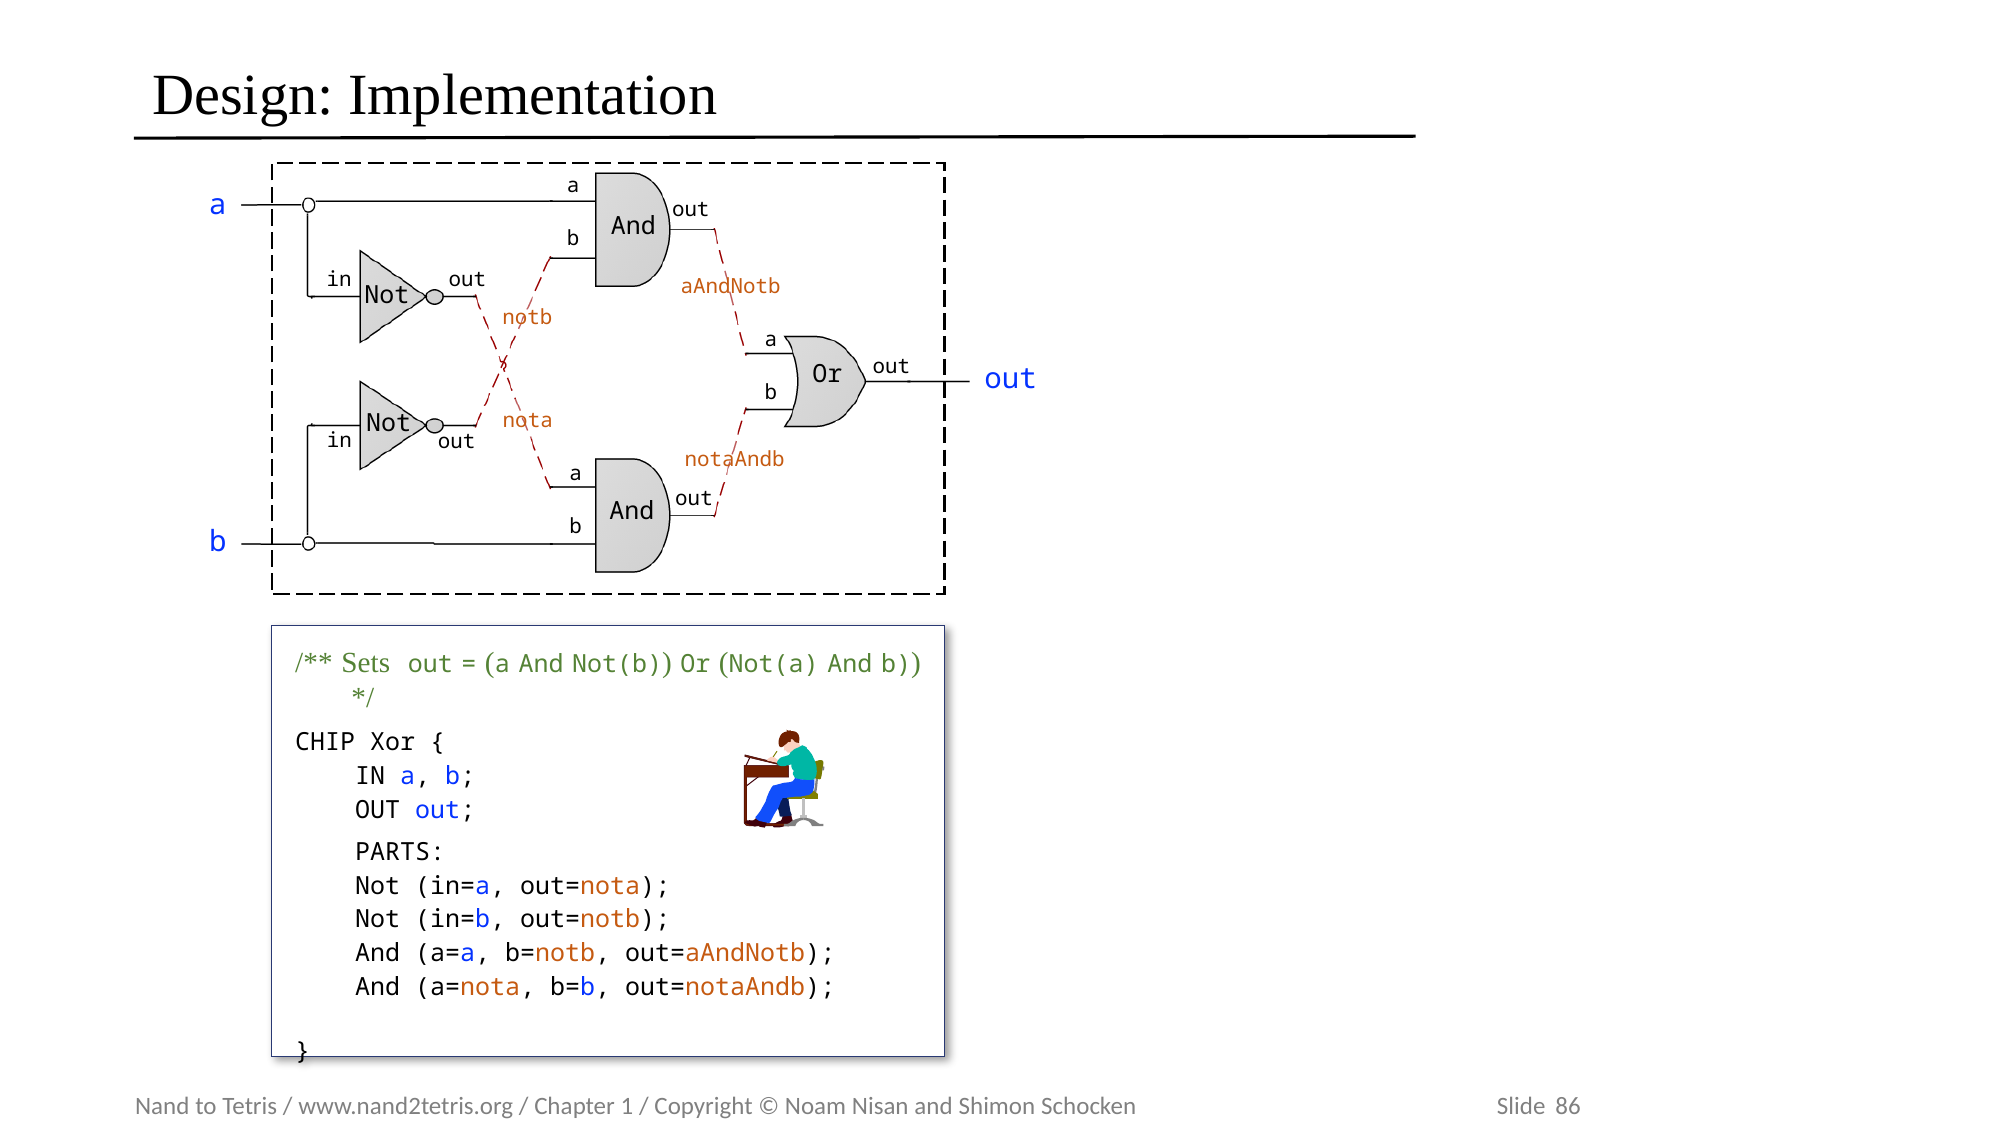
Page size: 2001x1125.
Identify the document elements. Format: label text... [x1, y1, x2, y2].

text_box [312, 163, 947, 546]
text_box /** Sets out = (a And Not(b)) Or (Not(a) And b)) */ CHIP Xor { IN a, b; OUT out; PARTS: Not (in=a, out=nota); Not (in=b, out=notb); And (a=a, b=notb, out=aAndNotb); And (a=nota, b=b, out=notaAndb); } [271, 625, 945, 1057]
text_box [743, 729, 827, 830]
text_box [271, 588, 945, 595]
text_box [128, 164, 1073, 588]
title Design: Implementation [137, 48, 1417, 144]
